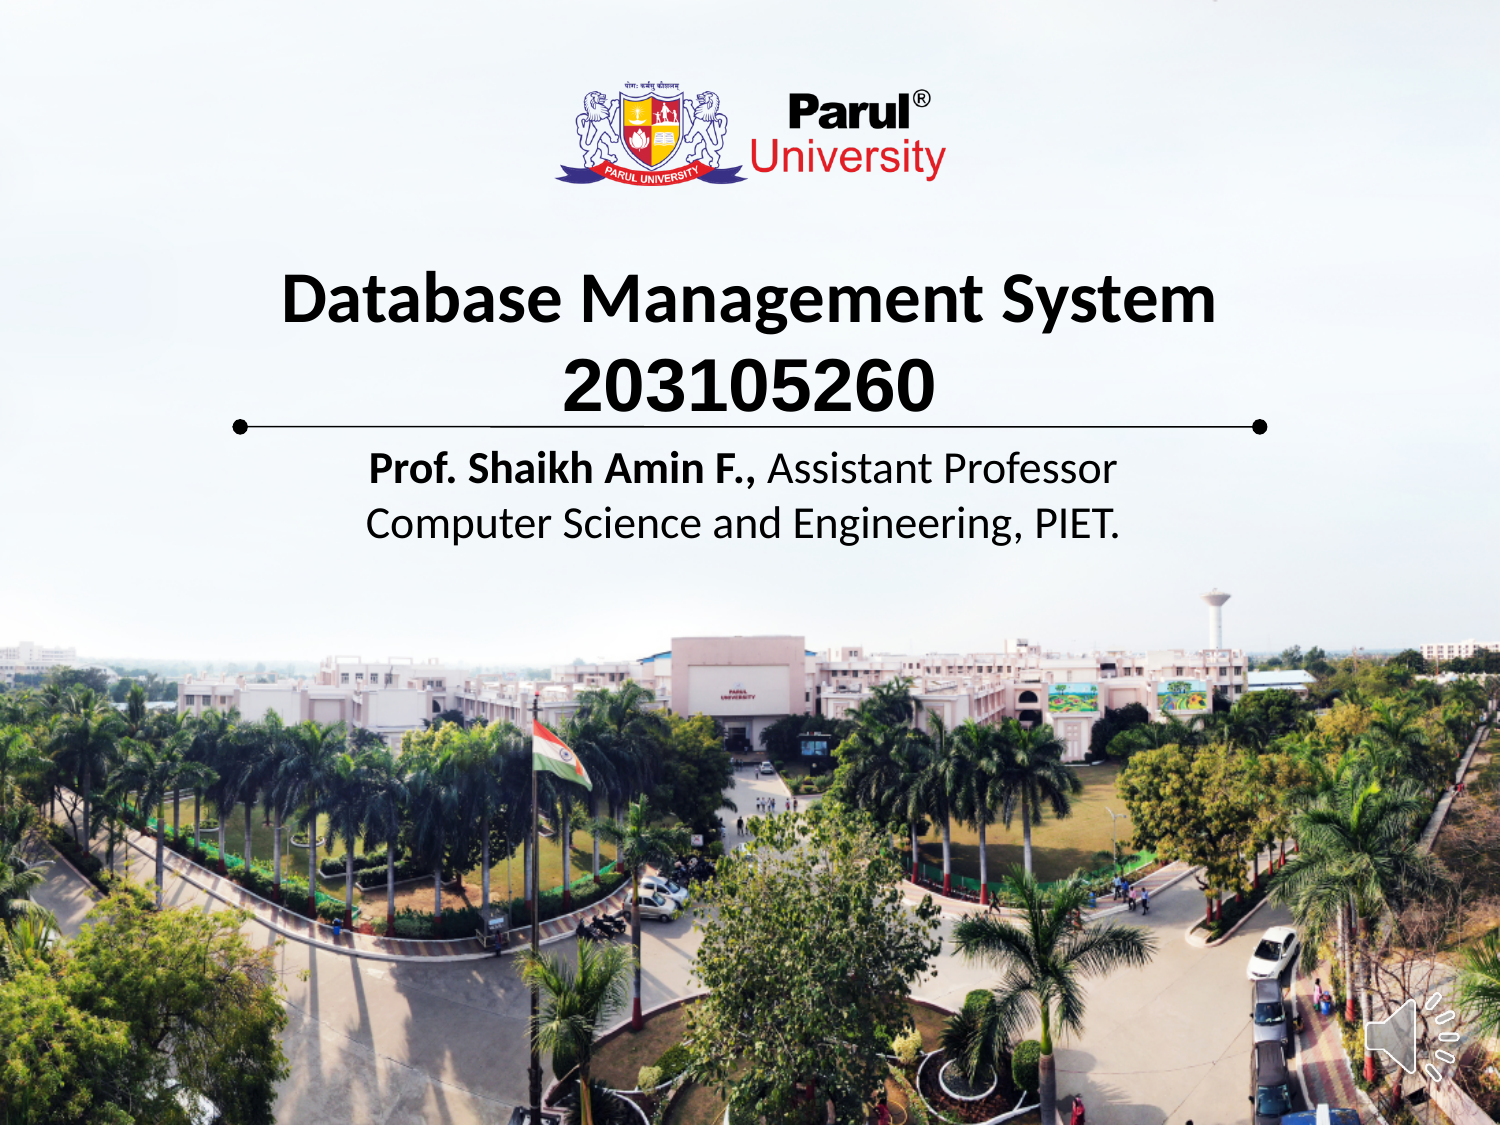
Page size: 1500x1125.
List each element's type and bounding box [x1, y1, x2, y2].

text_box [232, 418, 1268, 435]
picture [0, 0, 1500, 1125]
